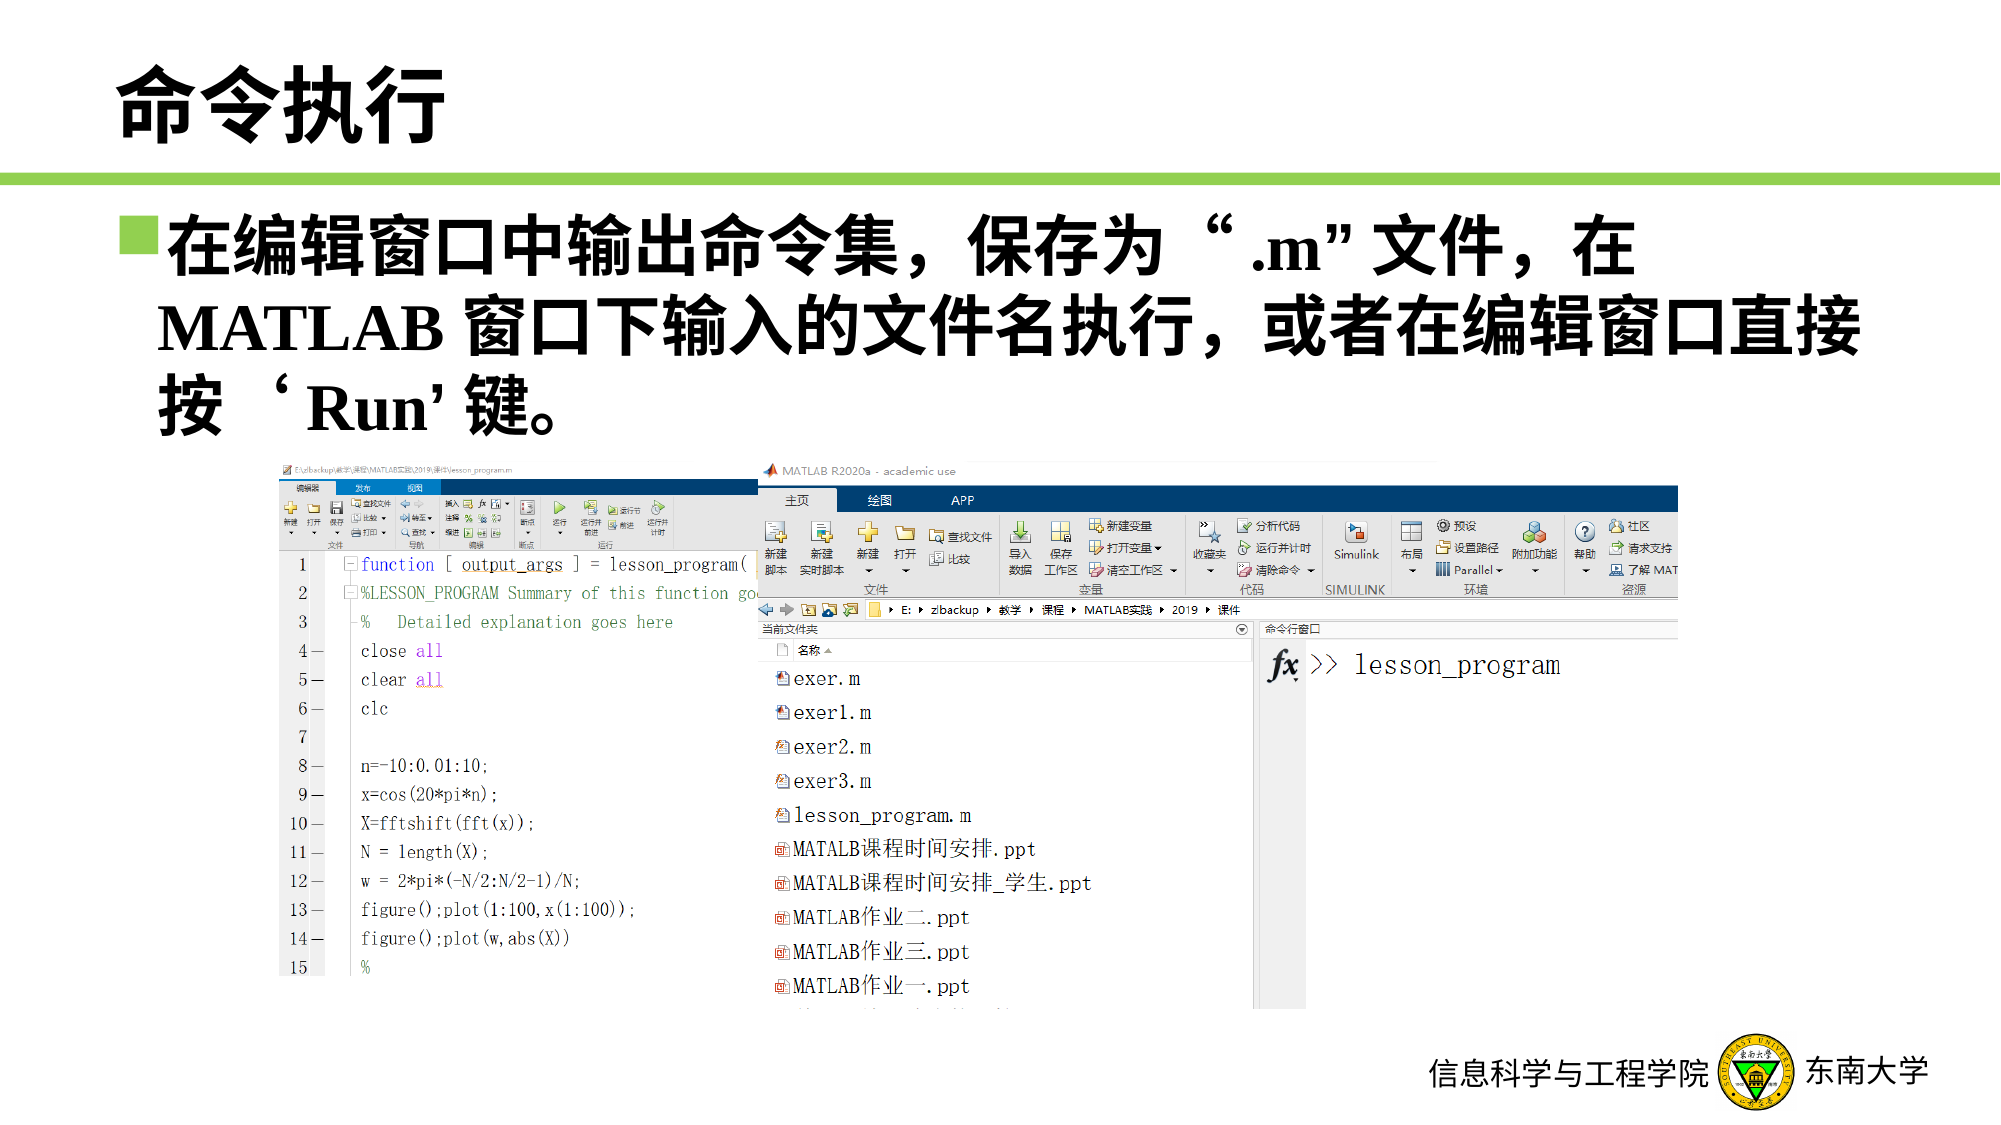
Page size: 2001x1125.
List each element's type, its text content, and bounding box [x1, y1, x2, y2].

list 在编辑窗口中输出命令集，保存为“.m”文件，在MATLAB窗口下输入的文件名执行，或者在编辑窗口直接按‘Run’键。 [99, 196, 1900, 1005]
picture [1715, 1031, 1797, 1111]
picture [279, 461, 1679, 1009]
title 命令执行 [99, 45, 1900, 161]
